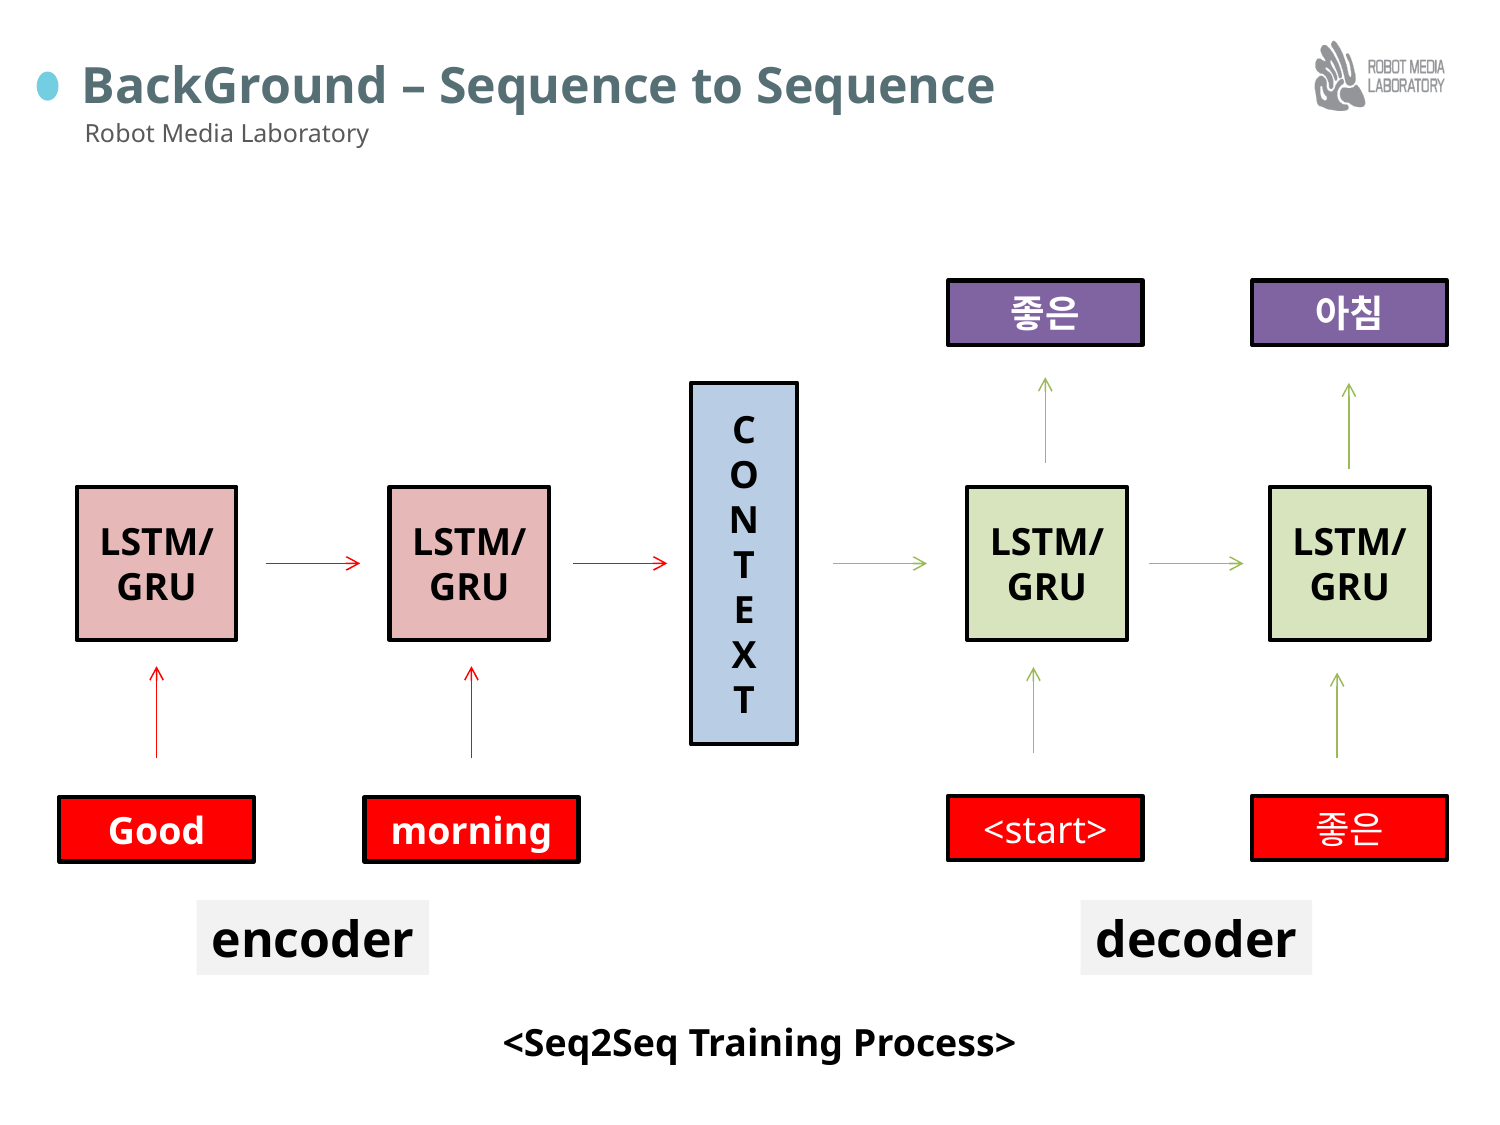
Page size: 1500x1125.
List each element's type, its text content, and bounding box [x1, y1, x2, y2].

text_box Good [57, 795, 256, 864]
text_box 좋은 [946, 278, 1145, 347]
text_box encoder [196, 900, 430, 975]
picture [1307, 34, 1451, 119]
text_box 아침 [1250, 278, 1449, 347]
text_box LSTM/GRU [1268, 485, 1432, 642]
text_box <start> [946, 794, 1145, 862]
text_box <Seq2Seq Training Process> [487, 1011, 1032, 1072]
text_box C O N T E X T [689, 381, 799, 746]
text_box decoder [1080, 900, 1313, 975]
text_box LSTM/GRU [965, 485, 1129, 642]
text_box LSTM/GRU [75, 485, 238, 642]
text_box 좋은 [1250, 794, 1449, 862]
text_box morning [362, 795, 581, 864]
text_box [36, 45, 981, 154]
text_box LSTM/GRU [387, 485, 551, 642]
